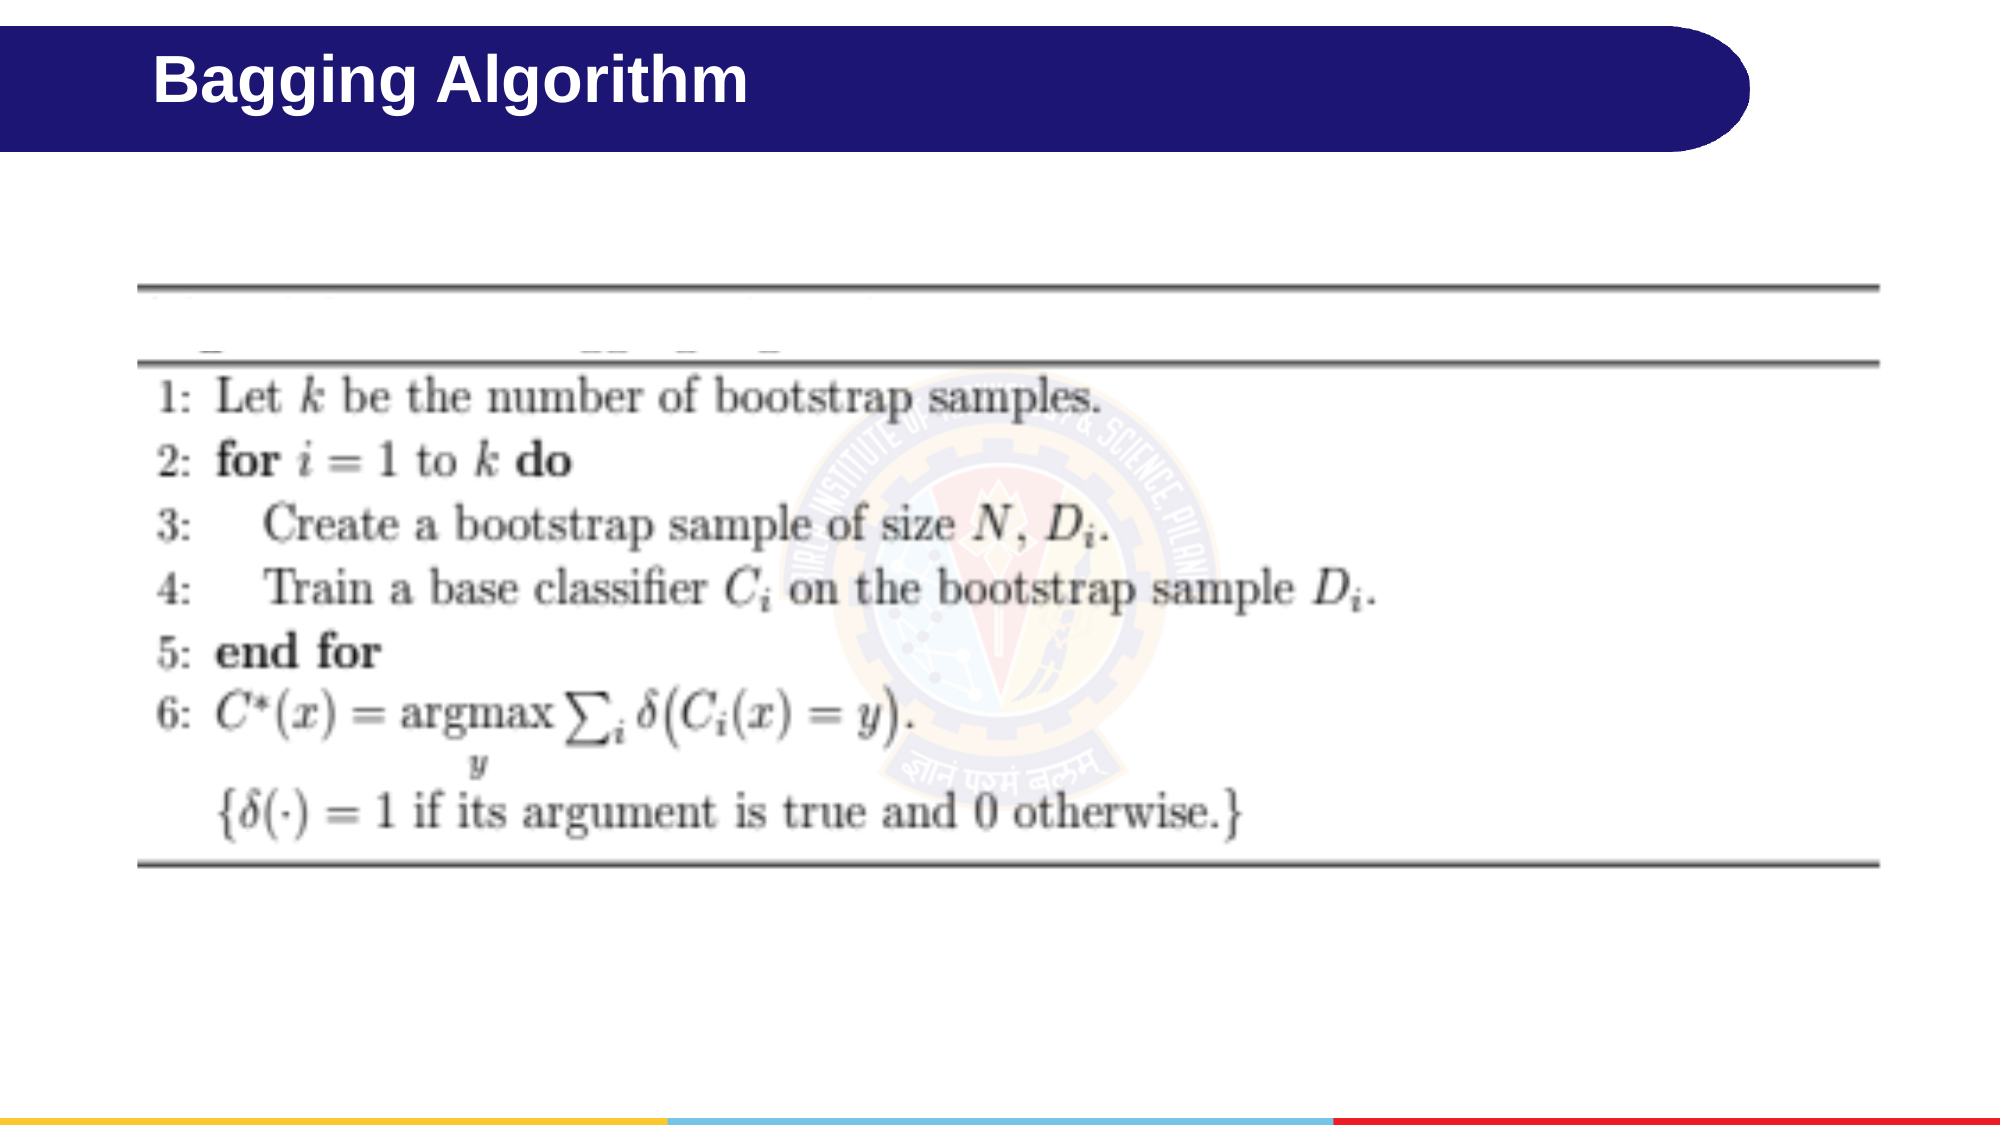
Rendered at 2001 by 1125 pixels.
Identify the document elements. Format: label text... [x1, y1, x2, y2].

picture [0, 1118, 2000, 1125]
picture [137, 262, 1910, 913]
title Bagging Algorithm [137, 37, 1667, 163]
picture [0, 26, 1750, 152]
